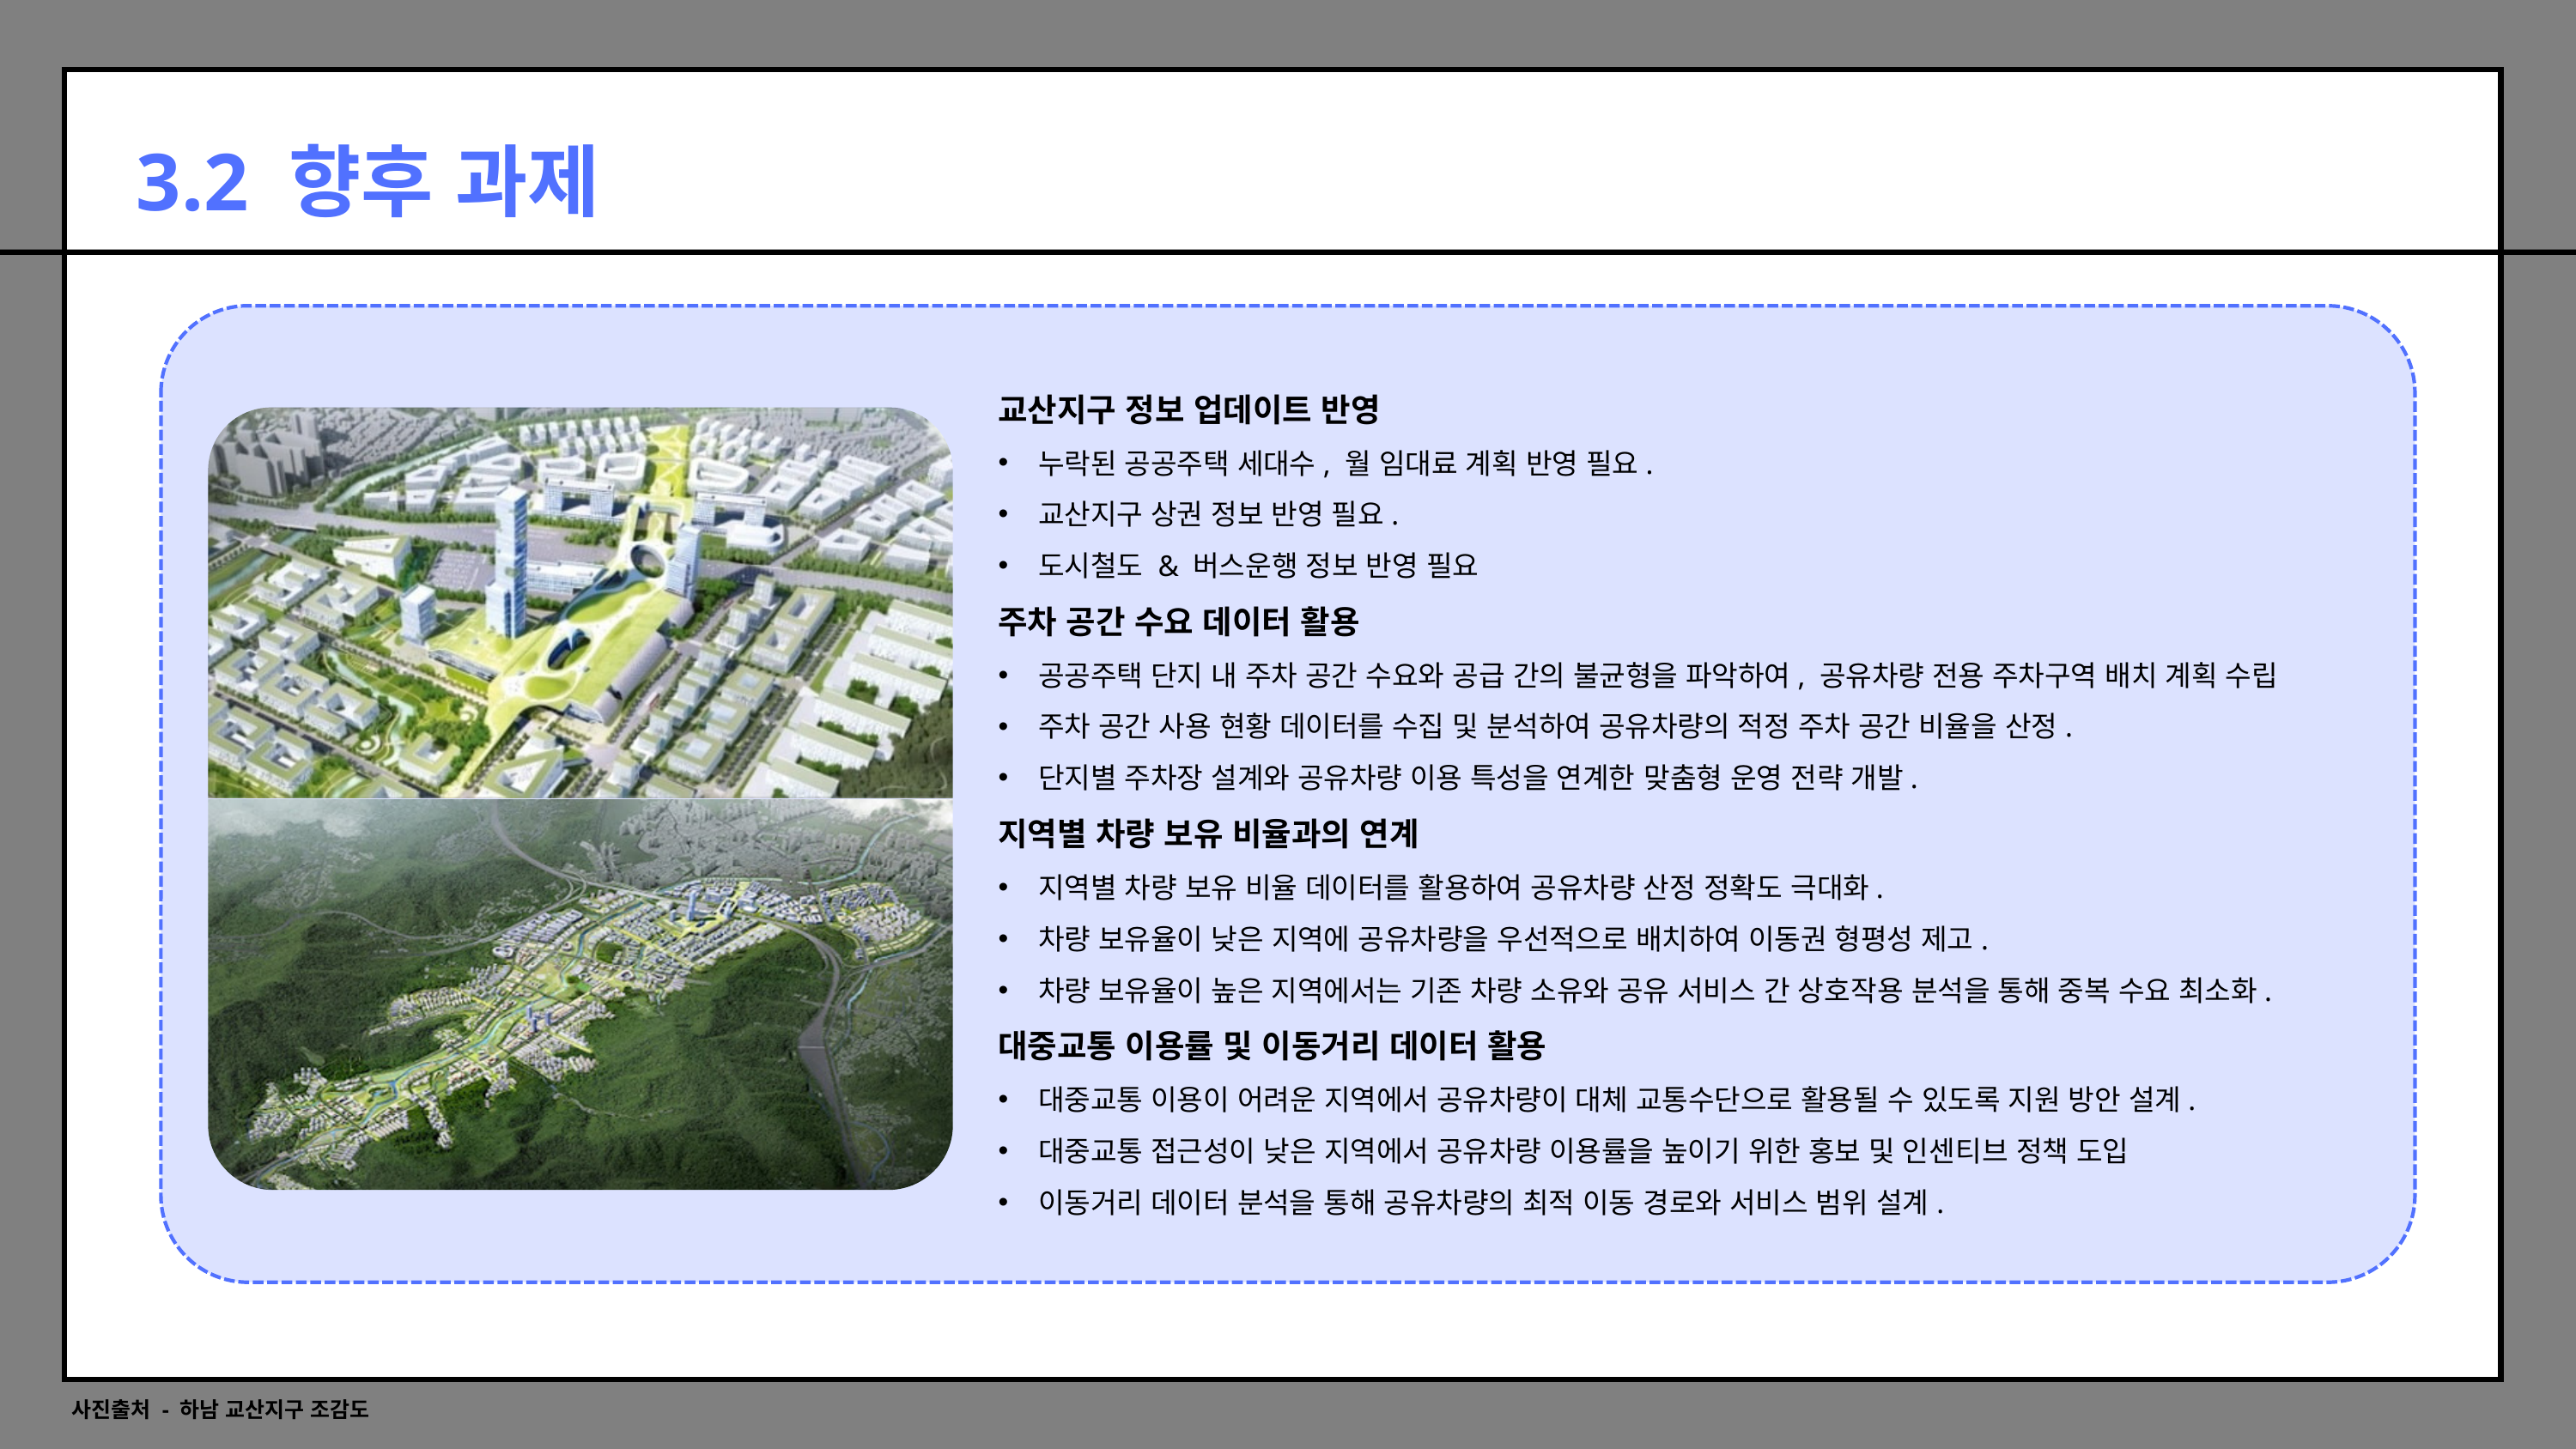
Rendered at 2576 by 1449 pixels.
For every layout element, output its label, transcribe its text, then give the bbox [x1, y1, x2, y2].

picture [208, 407, 953, 1191]
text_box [64, 69, 2501, 1379]
text_box 사진출처 - 하남 교산지구 조감도 [71, 1396, 784, 1422]
